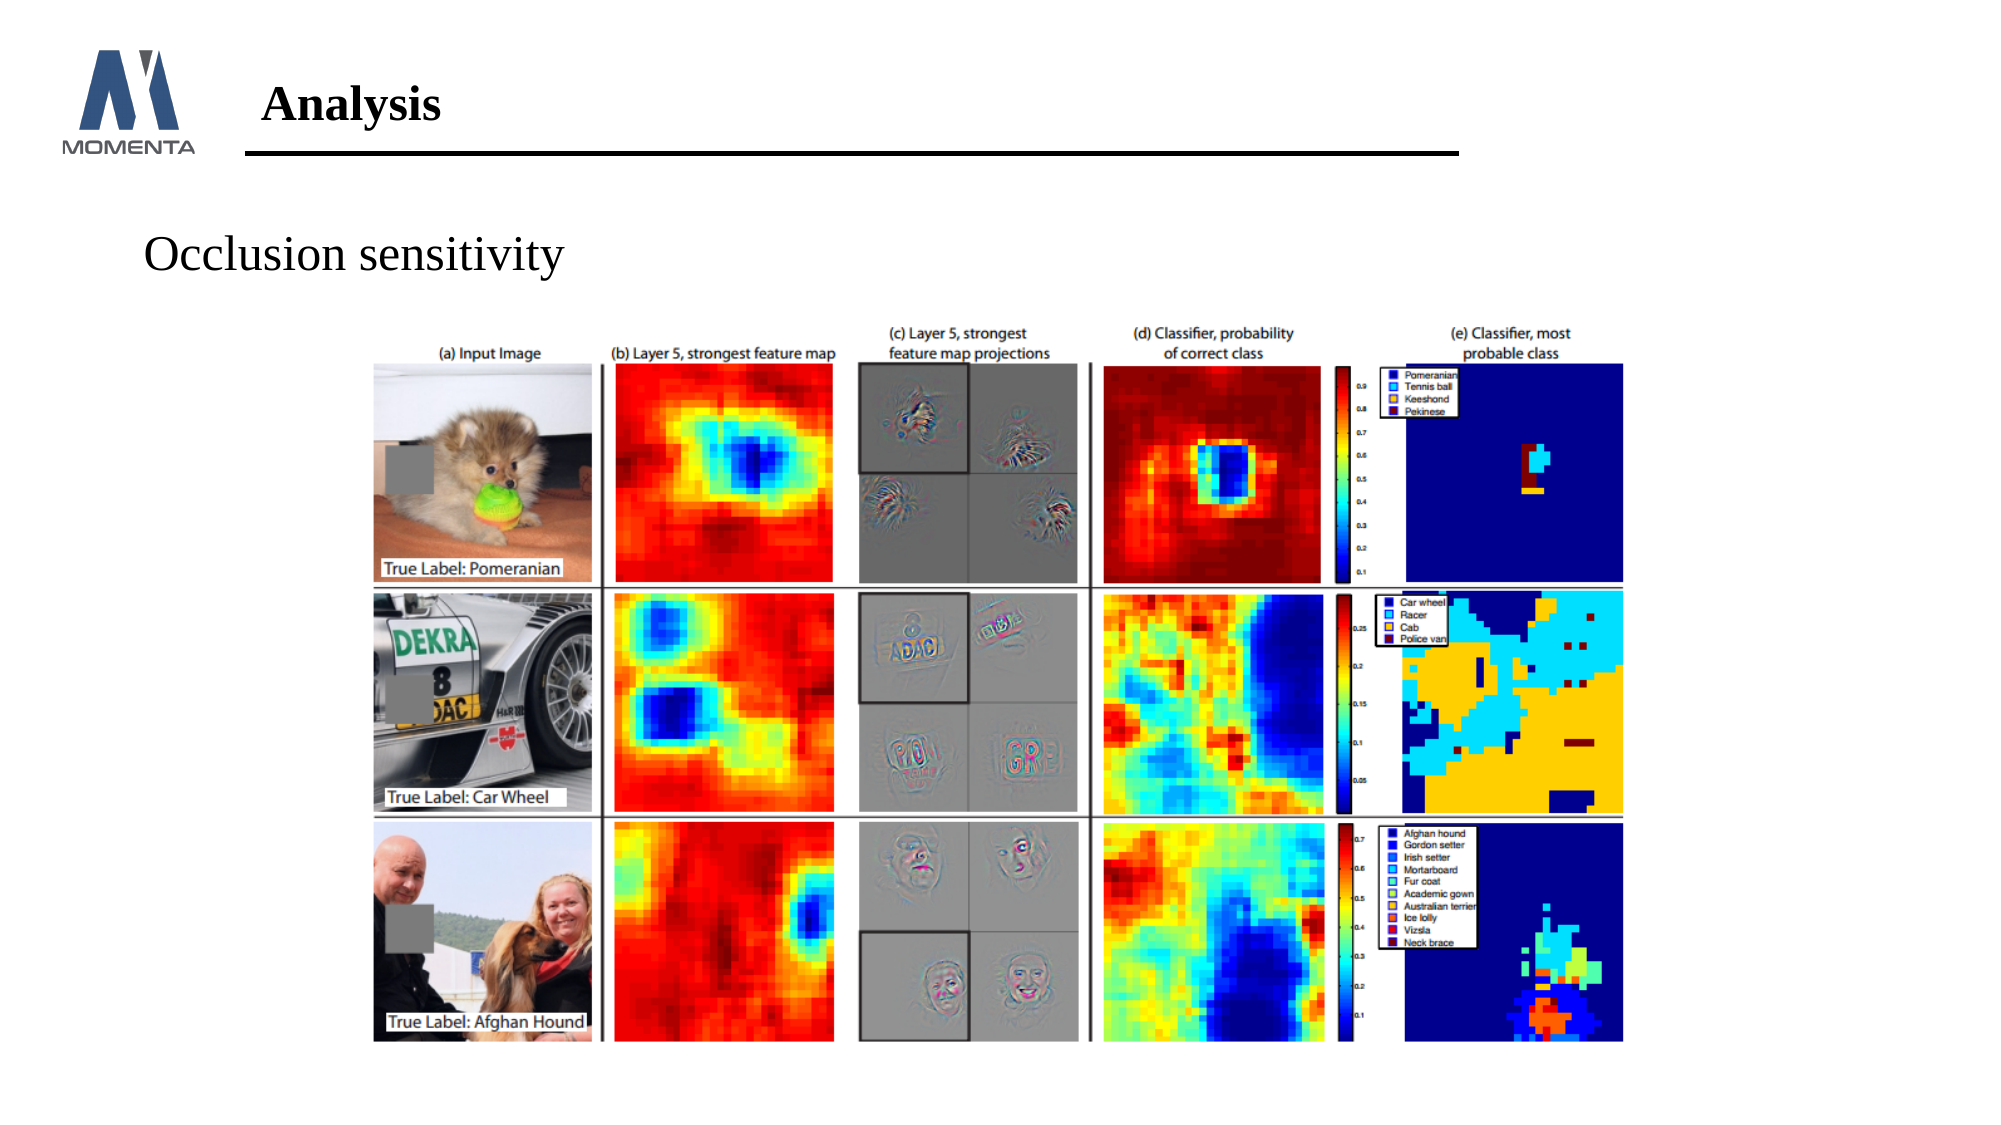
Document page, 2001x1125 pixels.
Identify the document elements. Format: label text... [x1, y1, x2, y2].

picture [62, 50, 195, 154]
text_box Occlusion sensitivity [128, 182, 956, 288]
picture [370, 321, 1627, 1048]
text_box Analysis [246, 63, 457, 139]
